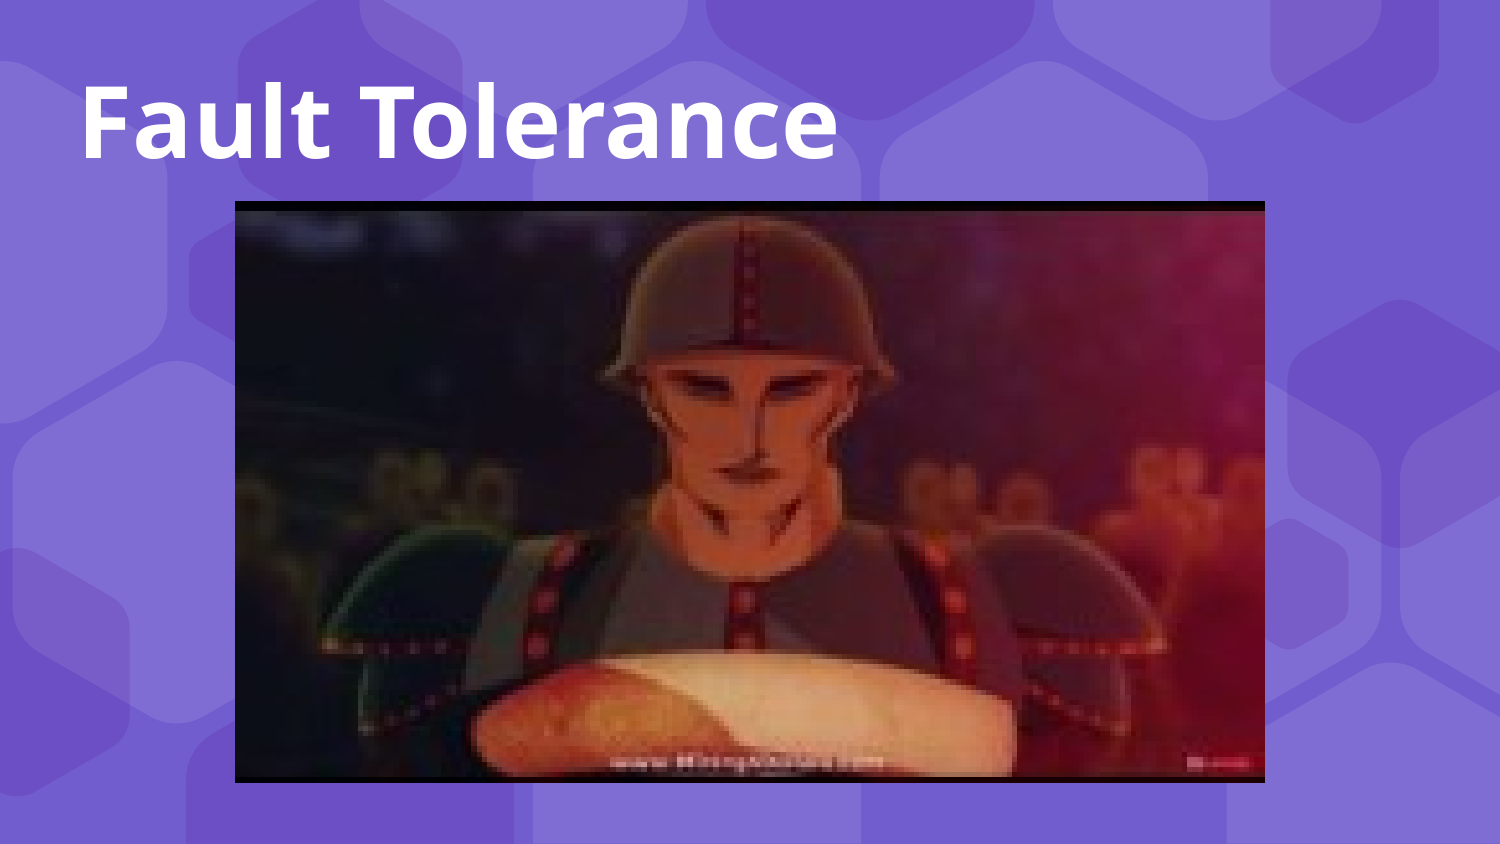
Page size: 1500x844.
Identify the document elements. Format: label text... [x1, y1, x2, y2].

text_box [233, 200, 1267, 784]
title Fault Tolerance [77, 42, 891, 180]
